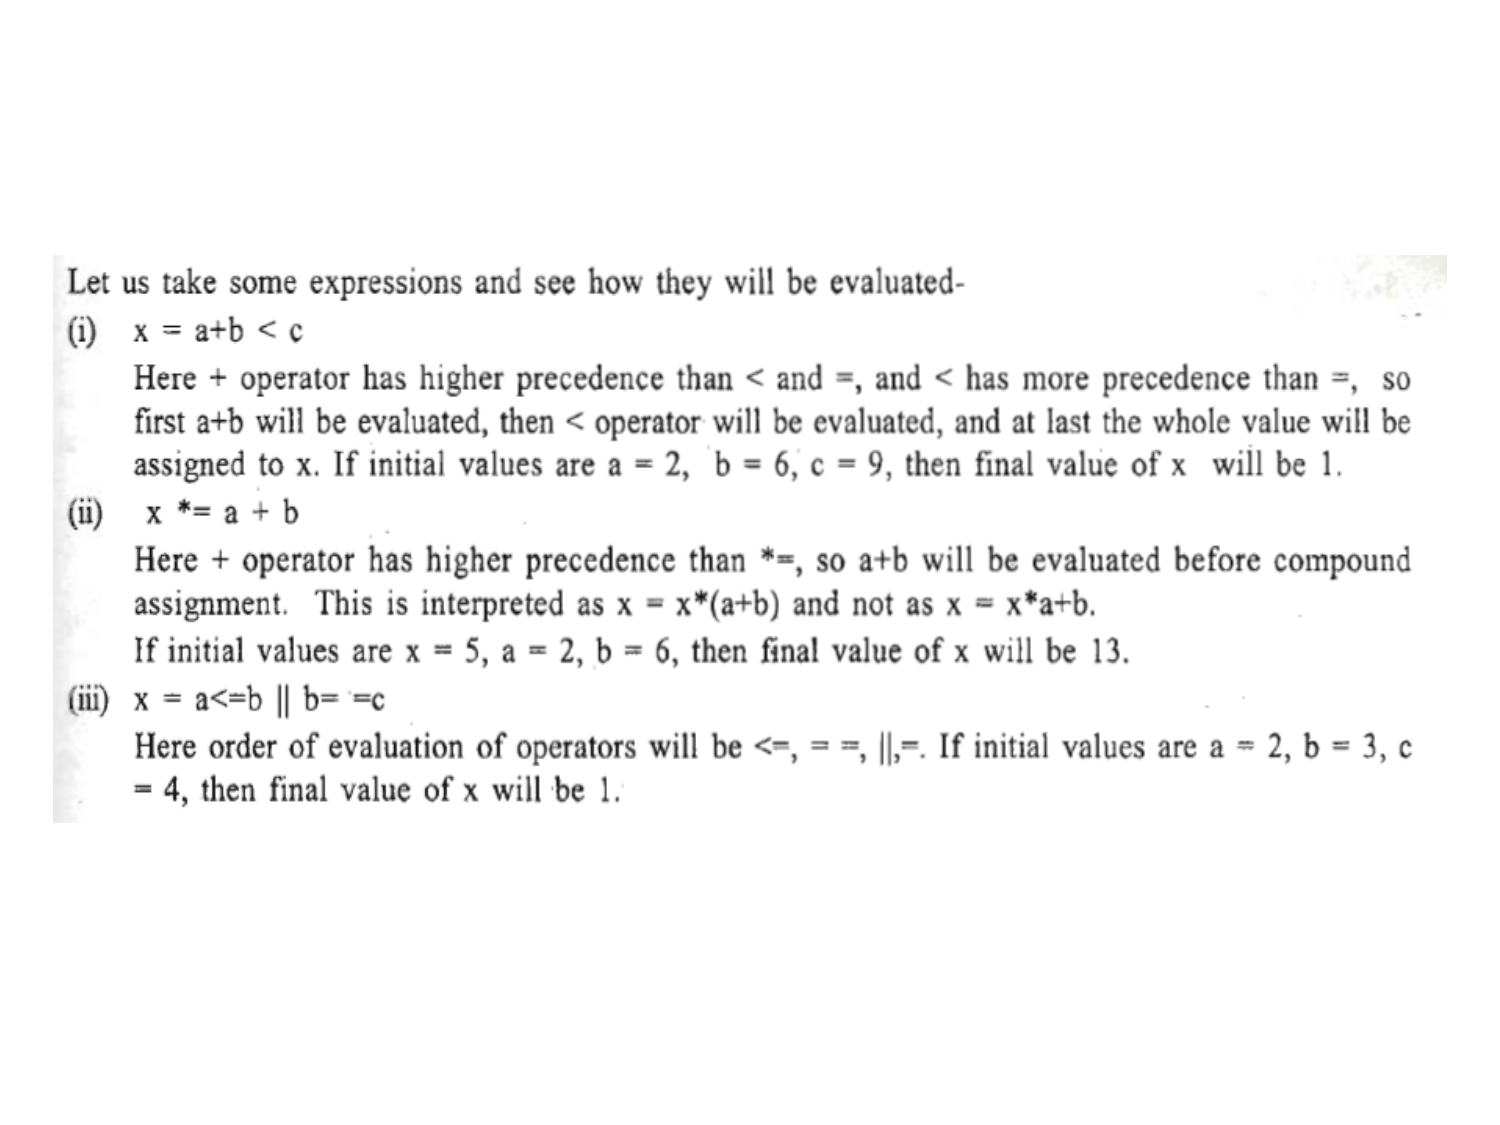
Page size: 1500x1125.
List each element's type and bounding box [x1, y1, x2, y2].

picture [53, 255, 1447, 823]
